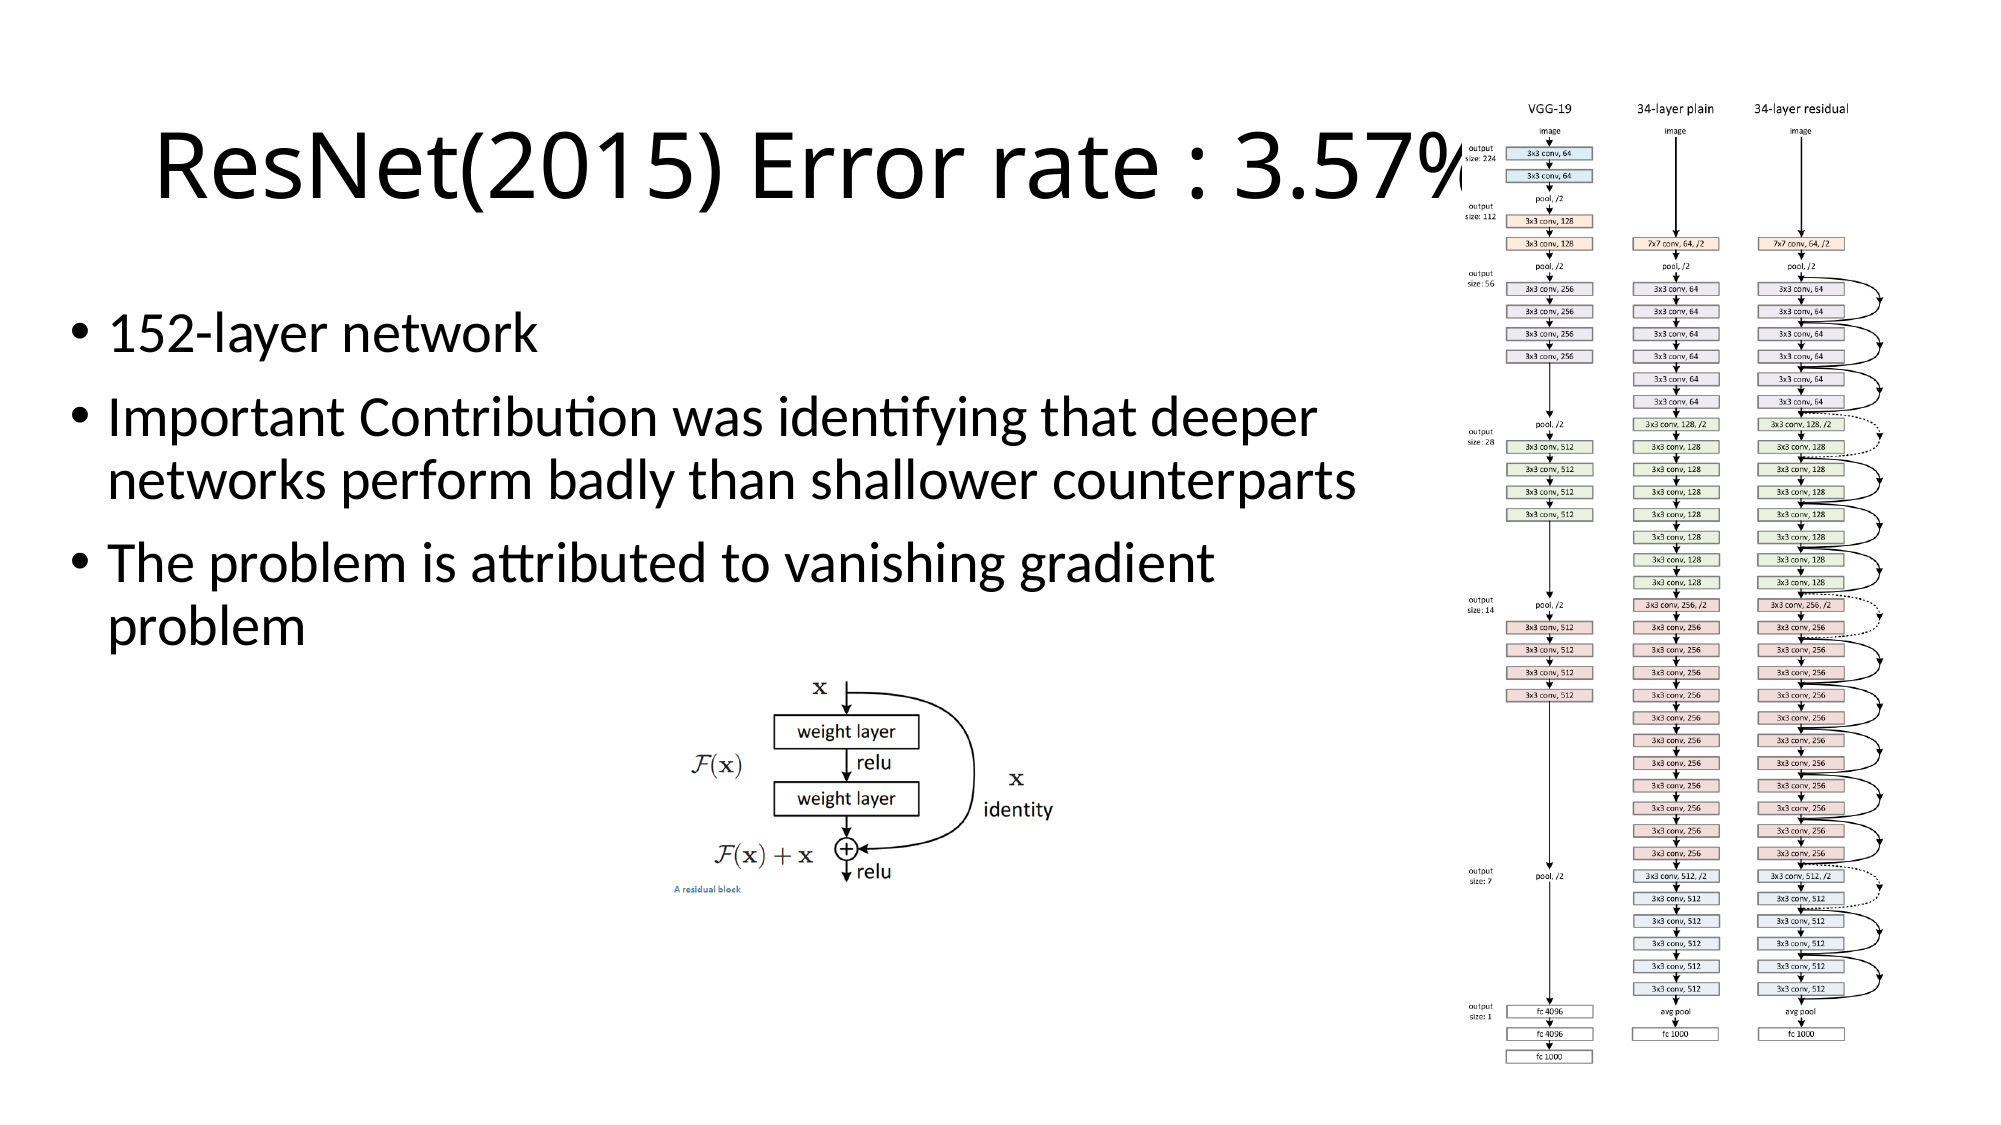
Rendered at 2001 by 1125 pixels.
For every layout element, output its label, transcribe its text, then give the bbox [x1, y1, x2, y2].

title ResNet(2015) Error rate : 3.57% [137, 59, 1863, 278]
picture [649, 676, 1100, 901]
list 152-layer network Important Contribution was identifying that deeper networks perform badly than shallower counterparts The problem is attributed to vanishing gradient problem [54, 295, 1385, 1009]
picture [1462, 91, 1888, 1066]
